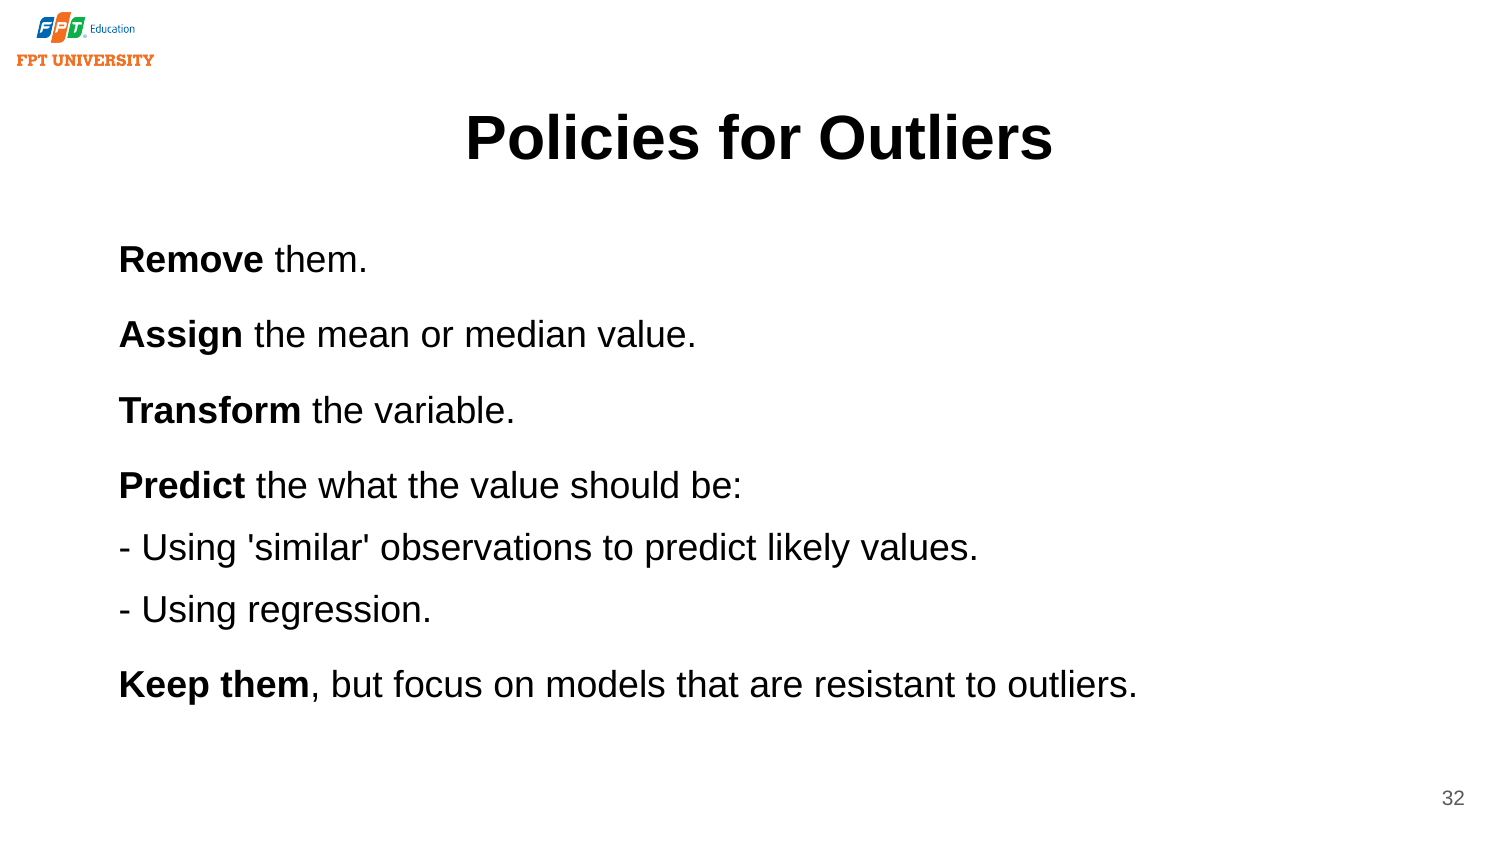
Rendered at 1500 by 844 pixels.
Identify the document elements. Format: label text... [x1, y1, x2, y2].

title Policies for Outliers [61, 70, 1459, 165]
slide_number 32 [1389, 764, 1480, 830]
list Remove them. Assign the mean or median value. Transform the variable. Predict the what the value should be: - Using 'similar' observations to predict likely values. - Using regression. Keep them, but focus on models that are resistant to outliers. [103, 213, 1330, 765]
picture [11, 1, 160, 77]
